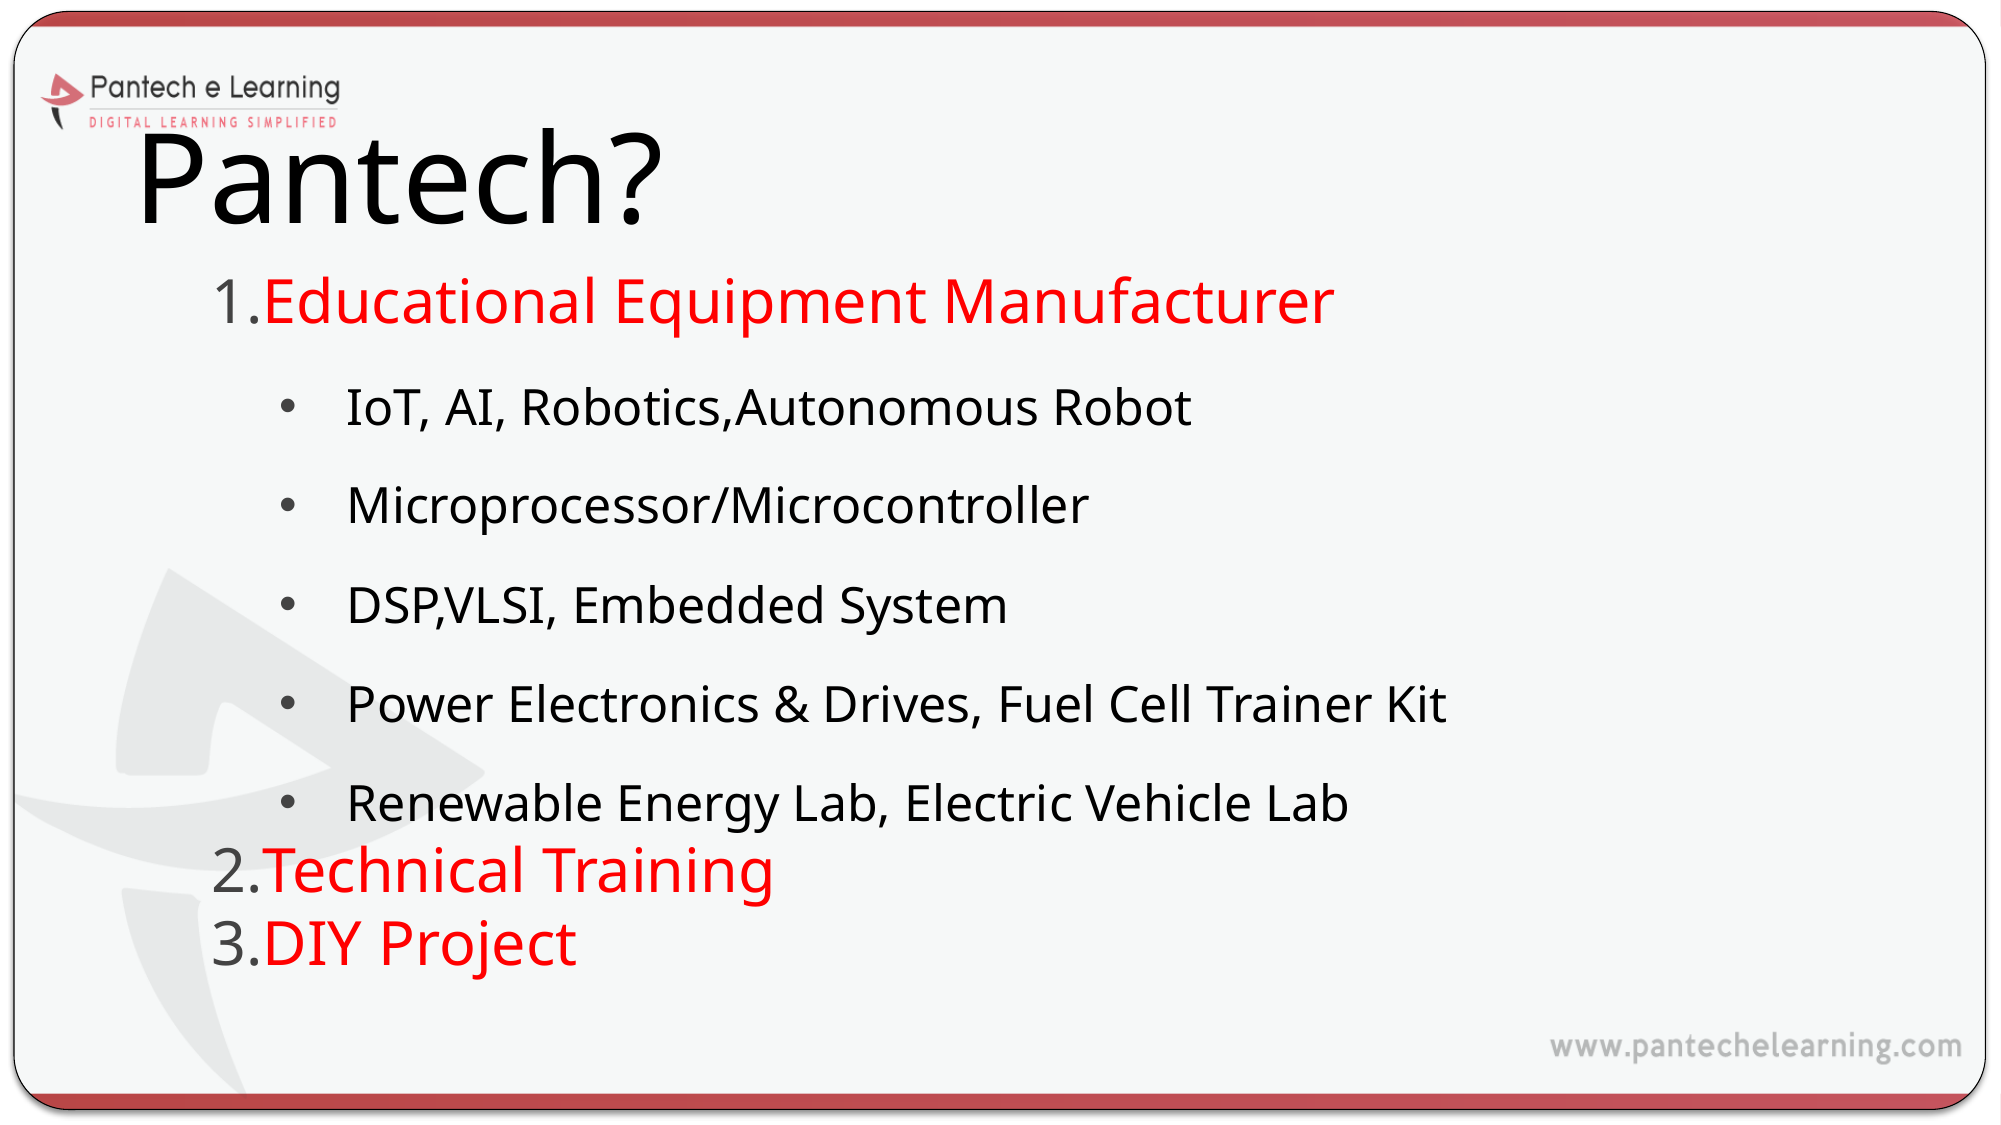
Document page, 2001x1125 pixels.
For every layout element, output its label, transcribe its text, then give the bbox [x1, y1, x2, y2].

title Pantech? [133, 121, 1936, 227]
picture [15, 12, 1984, 1108]
list Educational Equipment Manufacturer IoT, AI, Robotics,Autonomous Robot Microprocessor/Microcontroller DSP,VLSI, Embedded System Power Electronics & Drives, Fuel Cell Trainer Kit Renewable Energy Lab, Electric Vehicle Lab Technical Training DIY Project [173, 247, 1859, 1076]
